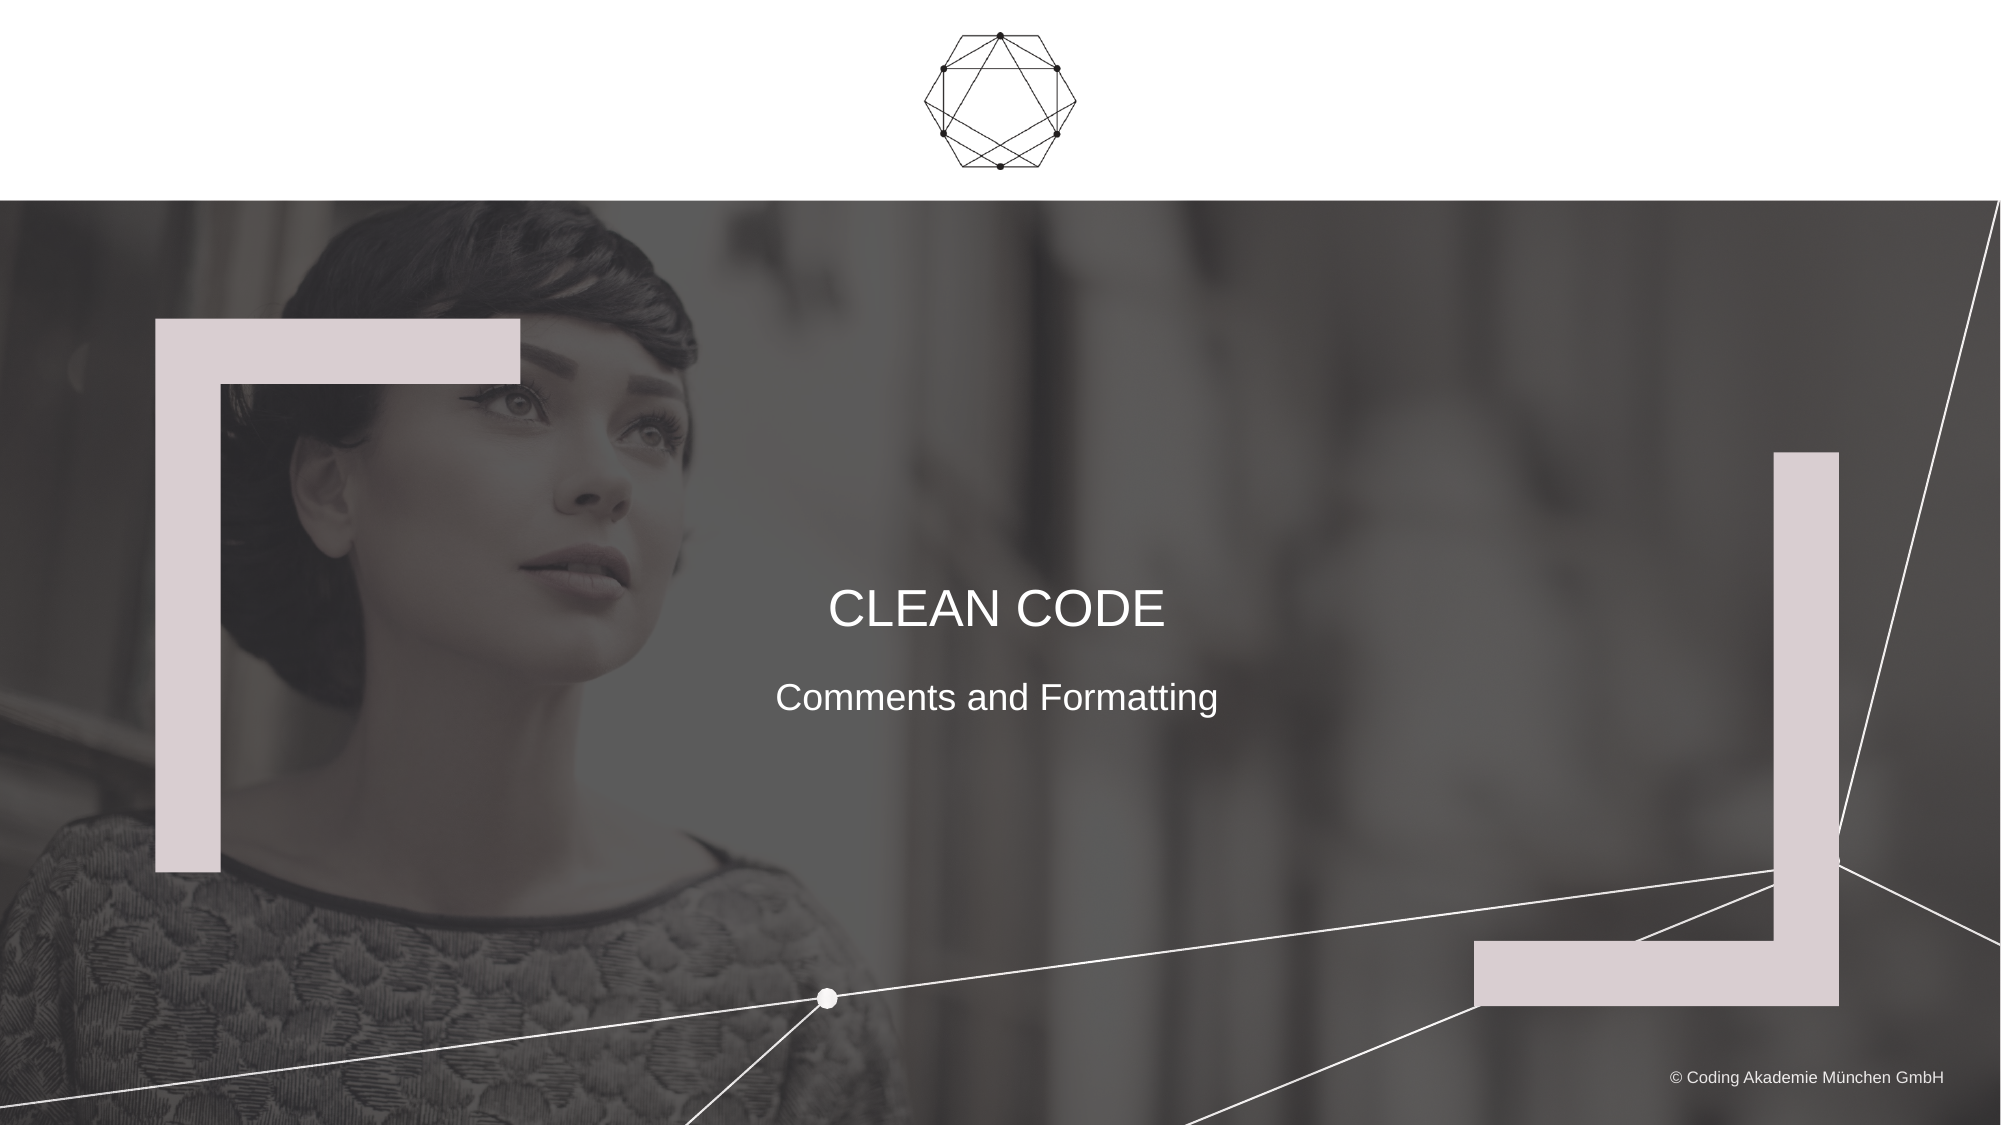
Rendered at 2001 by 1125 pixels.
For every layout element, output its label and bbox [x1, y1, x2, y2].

picture [0, 200, 2001, 1125]
picture [923, 32, 1077, 170]
